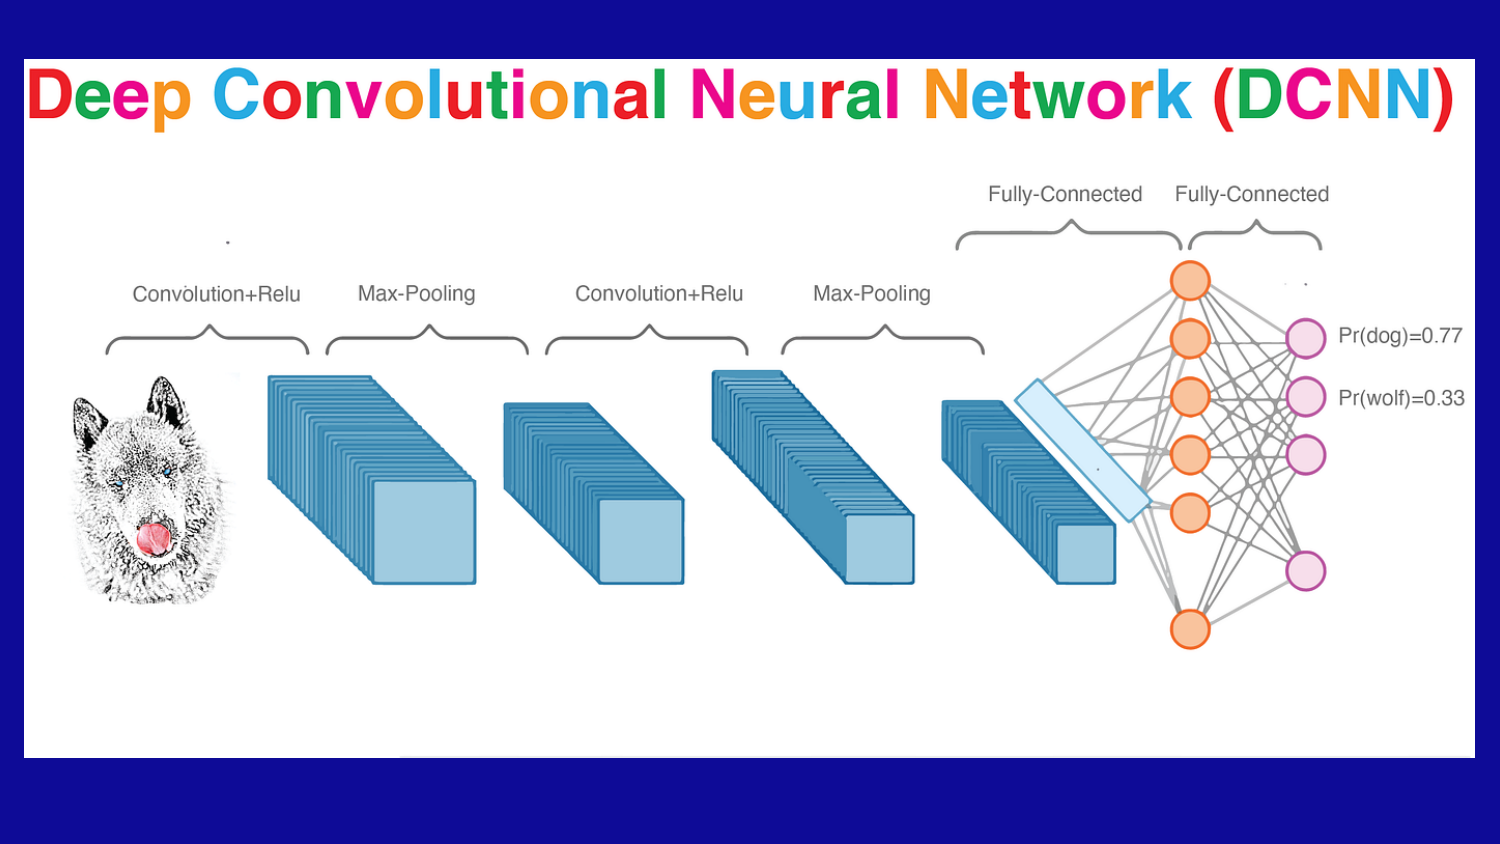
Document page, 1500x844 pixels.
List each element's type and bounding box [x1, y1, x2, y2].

picture [24, 58, 1476, 758]
